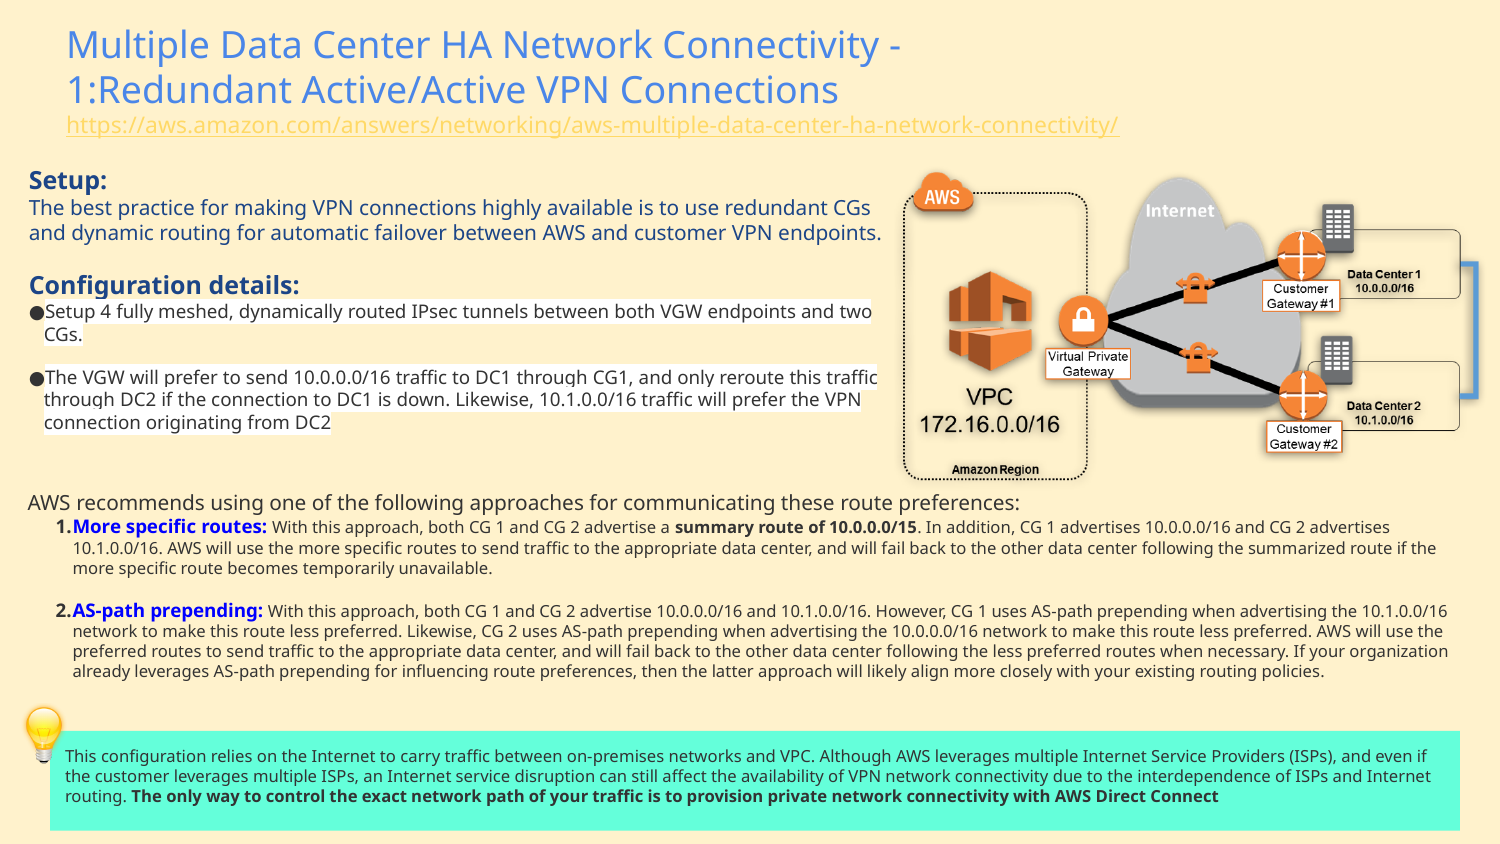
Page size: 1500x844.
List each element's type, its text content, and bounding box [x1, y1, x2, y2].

picture [13, 703, 74, 764]
text_box Setup: The best practice for making VPN connections highly available is to use redundant CGs and dynamic routing for automatic failover between AWS and customer VPN endpoints. Configuration details: Setup 4 fully meshed, dynamically routed IPsec tunnels between both VGW endpoints and two CGs. The VGW will prefer to send 10.0.0.0/16 traffic to DC1 through CG1, and only reroute this traffic through DC2 if the connection to DC1 is down. Likewise, 10.1.0.0/16 traffic will prefer the VPN connection originating from DC2 [13, 150, 904, 474]
text_box This configuration relies on the Internet to carry traffic between on-premises networks and VPC. Although AWS leverages multiple Internet Service Providers (ISPs), and even if the customer leverages multiple ISPs, an Internet service disruption can still affect the availability of VPN network connectivity due to the interdependence of ISPs and Internet routing. The only way to control the exact network path of your traffic is to provision private network connectivity with AWS Direct Connect [50, 730, 1460, 831]
title Multiple Data Center HA Network Connectivity - 1:Redundant Active/Active VPN Connections https://aws.amazon.com/answers/networking/aws-multiple-data-center-ha-network-connectivity/ [51, 51, 1360, 158]
text_box AWS recommends using one of the following approaches for communicating these route preferences: More specific routes: With this approach, both CG 1 and CG 2 advertise a summary route of 10.0.0.0/15. In addition, CG 1 advertises 10.0.0.0/16 and CG 2 advertises 10.1.0.0/16. AWS will use the more specific routes to send traffic to the appropriate data center, and will fail back to the other data center following the summarized route if the more specific route becomes temporarily unavailable. AS-path prepending: With this approach, both CG 1 and CG 2 advertise 10.0.0.0/16 and 10.1.0.0/16. However, CG 1 uses AS-path prepending when advertising the 10.1.0.0/16 network to make this route less preferred. Likewise, CG 2 uses AS-path prepending when advertising the 10.0.0.0/16 network to make this route less preferred. AWS will use the preferred routes to send traffic to the appropriate data center, and will fail back to the other data center following the less preferred routes when necessary. If your organization already leverages AS-path prepending for influencing route preferences, then the latter approach will likely align more closely with your existing routing policies. [12, 474, 1479, 666]
picture [903, 165, 1479, 483]
